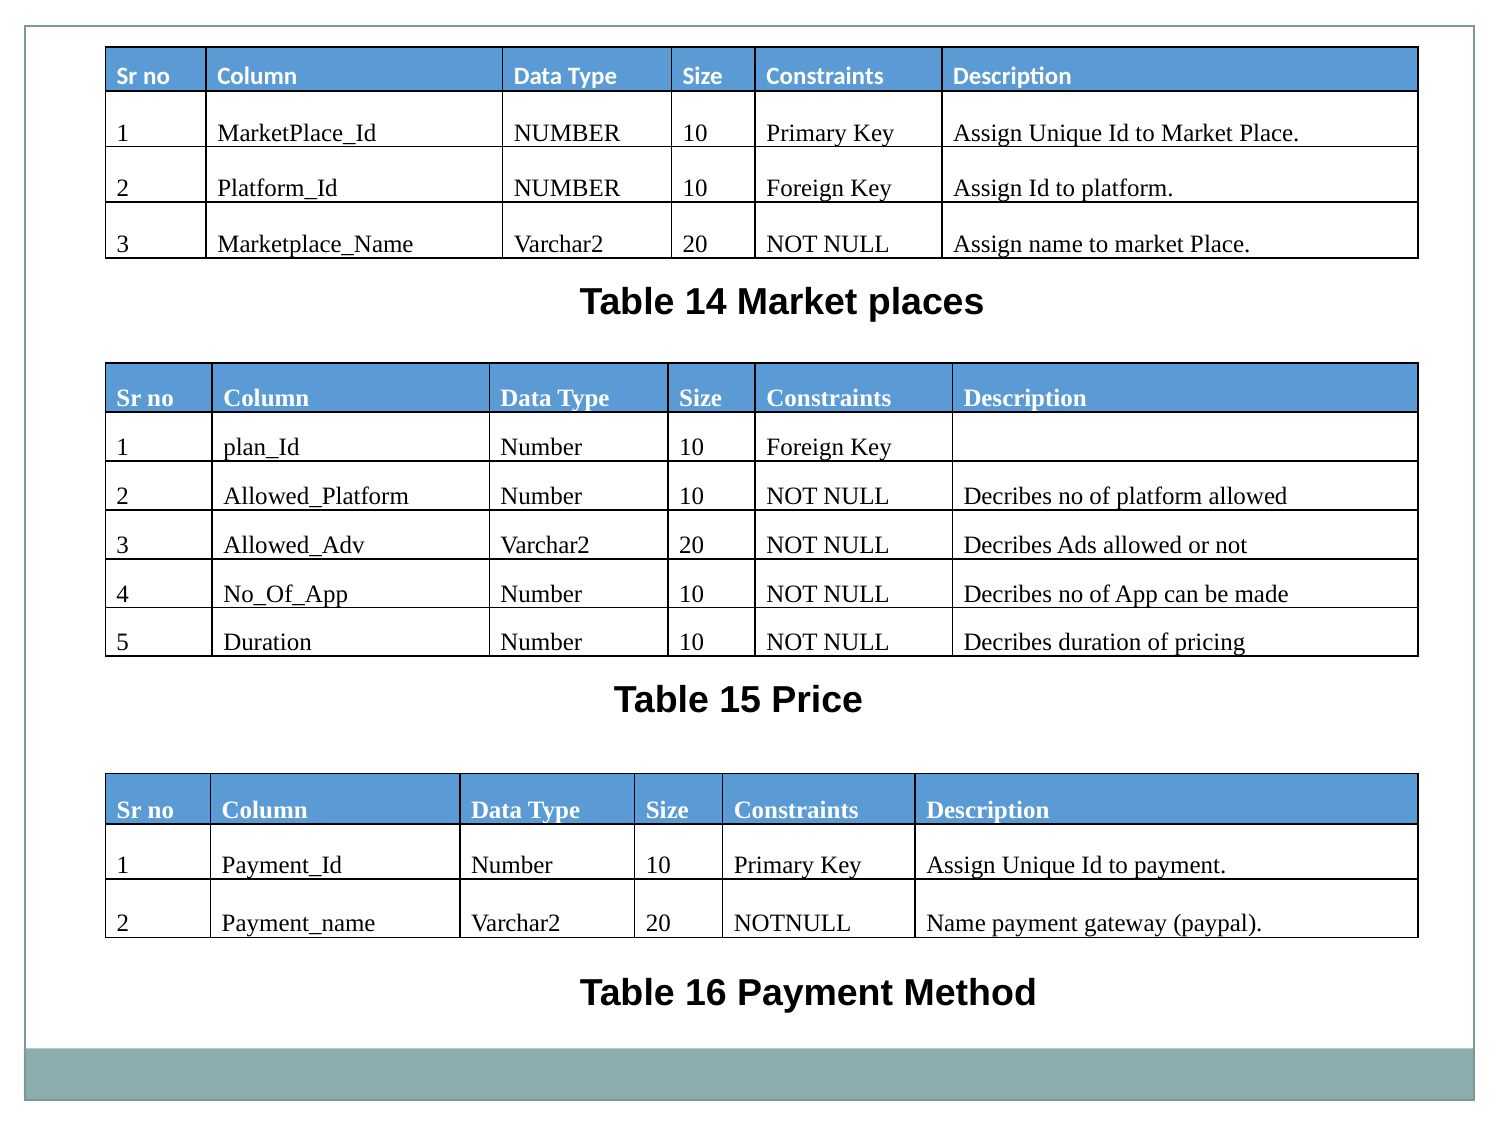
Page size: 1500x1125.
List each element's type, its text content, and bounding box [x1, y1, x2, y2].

table_header Sr no [106, 364, 211, 411]
table_cell 1 [106, 825, 210, 878]
table_cell Payment_Id [211, 825, 459, 878]
table_cell Primary Key [723, 825, 914, 878]
table_cell NOTNULL [723, 880, 914, 937]
table_cell Assign Unique Id to payment. [916, 825, 1417, 878]
table_header Description [953, 364, 1417, 411]
table_cell No_Of_App [213, 560, 489, 607]
table_header Column [207, 48, 502, 90]
table_cell Number [490, 462, 667, 509]
table_cell Decribes no of App can be made [953, 560, 1417, 607]
table_header Column [211, 774, 459, 823]
table_header Constraints [756, 48, 941, 90]
table_cell Duration [213, 608, 489, 655]
table_cell 2 [106, 462, 211, 509]
table_cell Varchar2 [461, 880, 634, 937]
table_cell Decribes duration of pricing [953, 608, 1417, 655]
table_cell 2 [106, 147, 205, 201]
table_cell Allowed_Platform [213, 462, 489, 509]
table_cell 5 [106, 608, 211, 655]
table_cell Assign Unique Id to Market Place. [943, 92, 1417, 146]
table_header Constraints [723, 774, 914, 823]
table_header Description [943, 48, 1417, 90]
table_cell NOT NULL [756, 608, 952, 655]
table_cell Assign name to market Place. [943, 203, 1417, 257]
table_cell 20 [635, 880, 722, 937]
table_cell 20 [669, 511, 754, 558]
table_cell Number [461, 825, 634, 878]
table_cell Number [490, 608, 667, 655]
table_cell Foreign Key [756, 147, 941, 201]
table_cell NOT NULL [756, 511, 952, 558]
table_cell 10 [635, 825, 722, 878]
table_cell 10 [669, 413, 754, 460]
table_cell 10 [669, 462, 754, 509]
text_box Table 16 Payment Method [565, 960, 1053, 1021]
table_cell 10 [672, 92, 754, 146]
table_header Size [635, 774, 722, 823]
table_cell Varchar2 [490, 511, 667, 558]
table_cell 1 [106, 413, 211, 460]
table_cell 3 [106, 511, 211, 558]
table_header Constraints [756, 364, 952, 411]
table_cell Number [490, 560, 667, 607]
table_cell Number [490, 413, 667, 460]
text_box Table 14 Market places [564, 269, 1000, 330]
table_cell 10 [669, 608, 754, 655]
table_header Size [669, 364, 754, 411]
table_cell Primary Key [756, 92, 941, 146]
table_cell Decribes Ads allowed or not [953, 511, 1417, 558]
table_cell [953, 413, 1417, 460]
table_header Data Type [461, 774, 634, 823]
text_box Table 15 Price [599, 667, 878, 728]
table_cell 20 [672, 203, 754, 257]
table_header Description [916, 774, 1417, 823]
table_cell 3 [106, 203, 205, 257]
table_header Data Type [503, 48, 671, 90]
table_cell Platform_Id [207, 147, 502, 201]
table_cell 10 [672, 147, 754, 201]
table_cell Marketplace_Name [207, 203, 502, 257]
table_header Data Type [490, 364, 667, 411]
table_cell 1 [106, 92, 205, 146]
table_cell Assign Id to platform. [943, 147, 1417, 201]
table_cell MarketPlace_Id [207, 92, 502, 146]
table_cell 10 [669, 560, 754, 607]
table_cell Decribes no of platform allowed [953, 462, 1417, 509]
table_cell 2 [106, 880, 210, 937]
table_header Column [213, 364, 489, 411]
table_cell NOT NULL [756, 462, 952, 509]
table_cell NUMBER [503, 147, 671, 201]
table_header Sr no [106, 774, 210, 823]
table_cell Foreign Key [756, 413, 952, 460]
table_cell Name payment gateway (paypal). [916, 880, 1417, 937]
table_cell plan_Id [213, 413, 489, 460]
table_cell Payment_name [211, 880, 459, 937]
table_header Sr no [106, 48, 205, 90]
table_cell NOT NULL [756, 560, 952, 607]
table_cell Varchar2 [503, 203, 671, 257]
table_cell 4 [106, 560, 211, 607]
table_cell Allowed_Adv [213, 511, 489, 558]
table_cell NOT NULL [756, 203, 941, 257]
table_cell NUMBER [503, 92, 671, 146]
table_header Size [672, 48, 754, 90]
